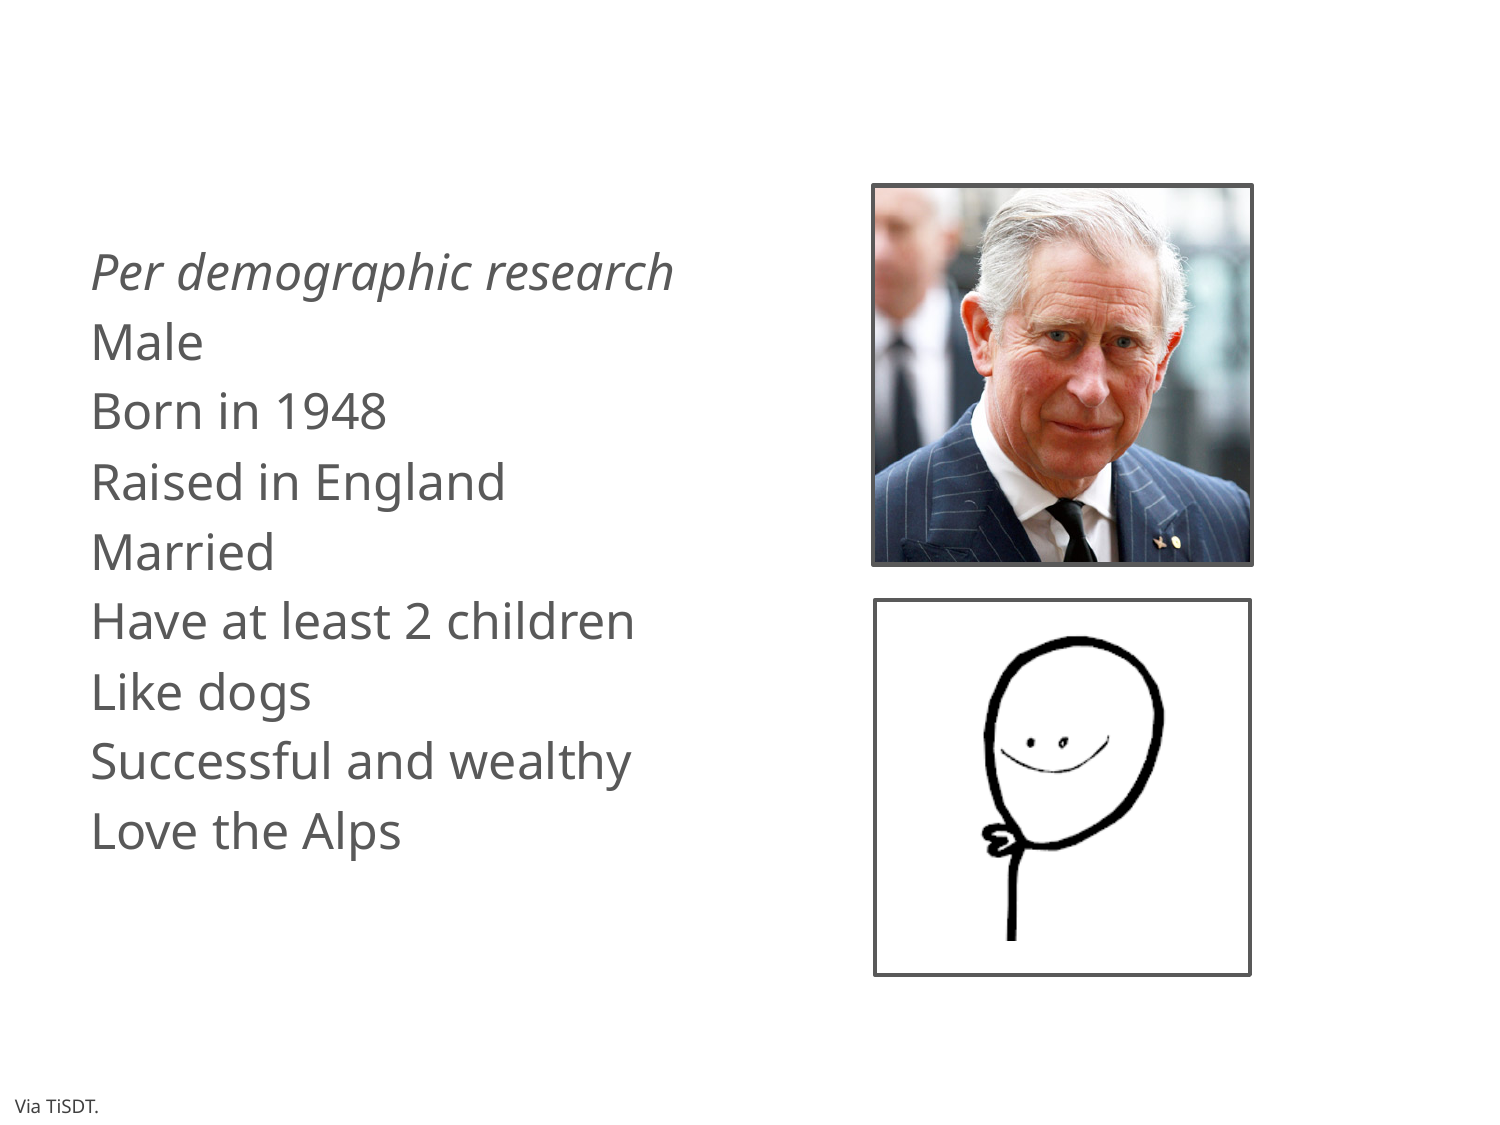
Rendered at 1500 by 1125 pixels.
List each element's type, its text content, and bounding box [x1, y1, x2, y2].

text_box Per demographic research Male Born in 1948 Raised in England Married Have at least 2 children Like dogs Successful and wealthy Love the Alps [74, 232, 750, 975]
picture [937, 624, 1187, 941]
text_box [873, 598, 1252, 977]
text_box Via TiSDT. [0, 1087, 1375, 1125]
picture [874, 187, 1251, 563]
